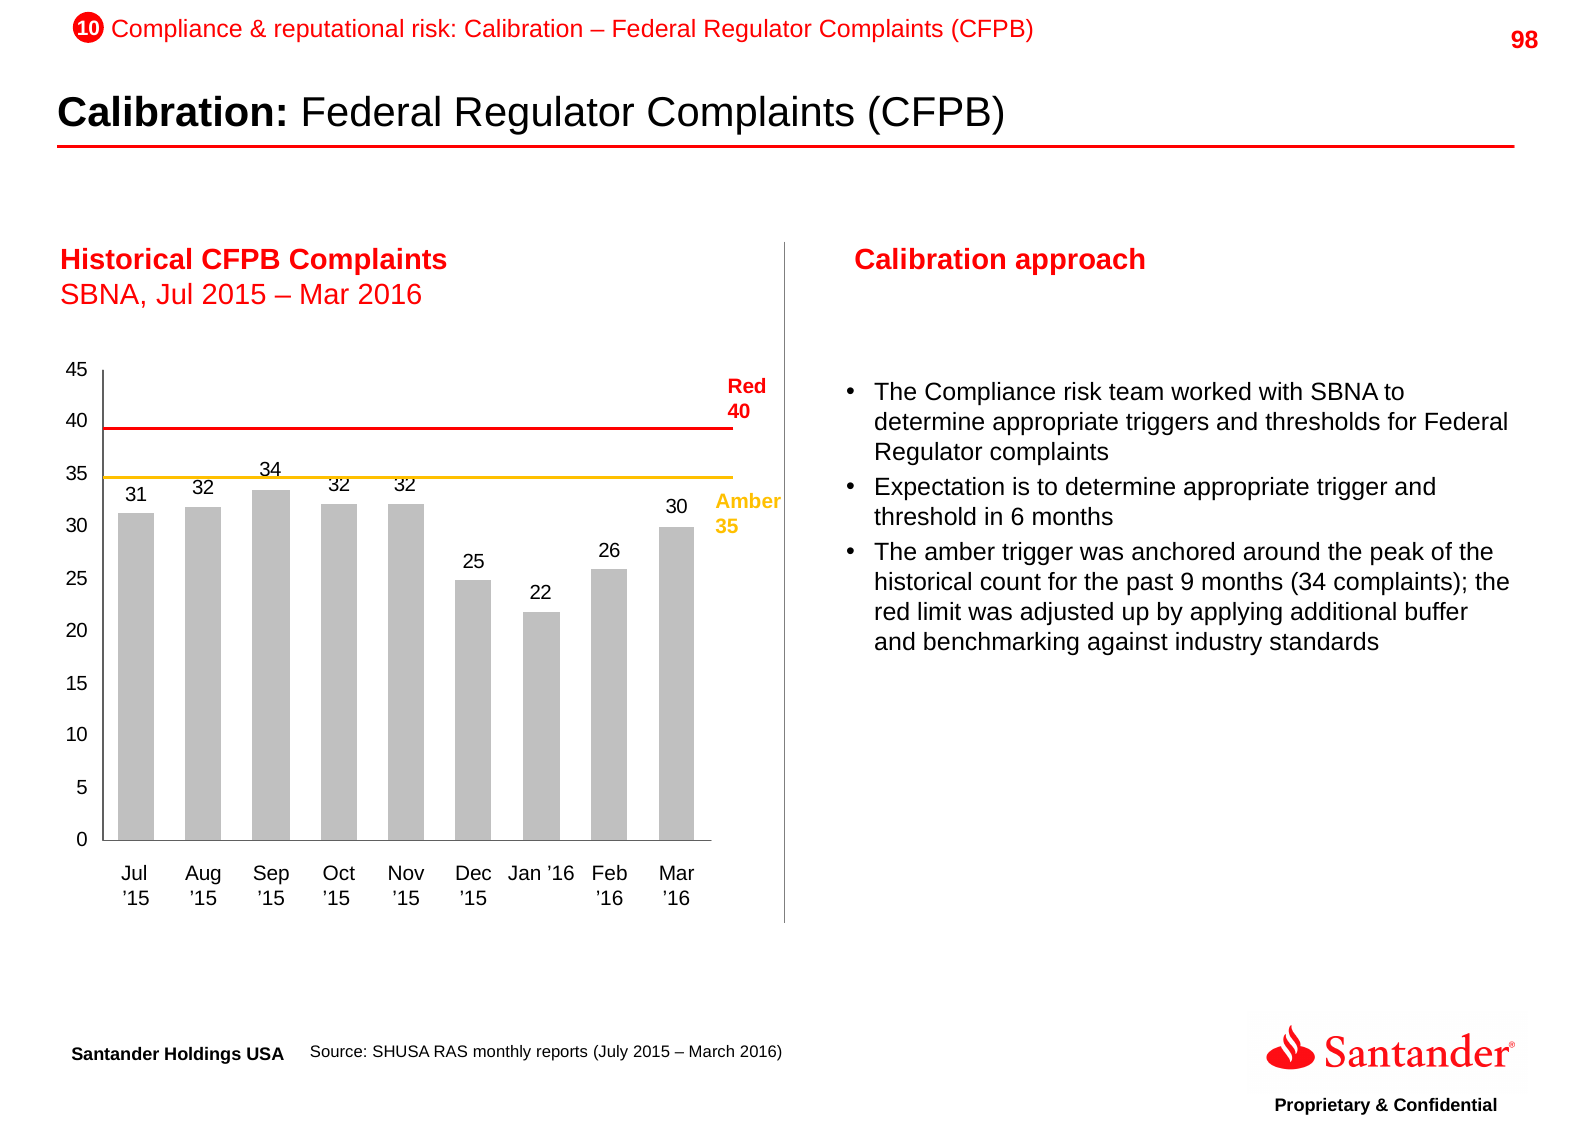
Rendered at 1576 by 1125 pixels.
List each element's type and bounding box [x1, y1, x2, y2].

text_box [854, 239, 1551, 275]
list [57, 74, 1479, 146]
text_box [309, 1040, 1428, 1061]
text_box [846, 375, 1517, 859]
text_box [43, 241, 797, 924]
picture [1247, 1011, 1528, 1094]
text_box [72, 11, 533, 44]
text_box [60, 239, 708, 310]
